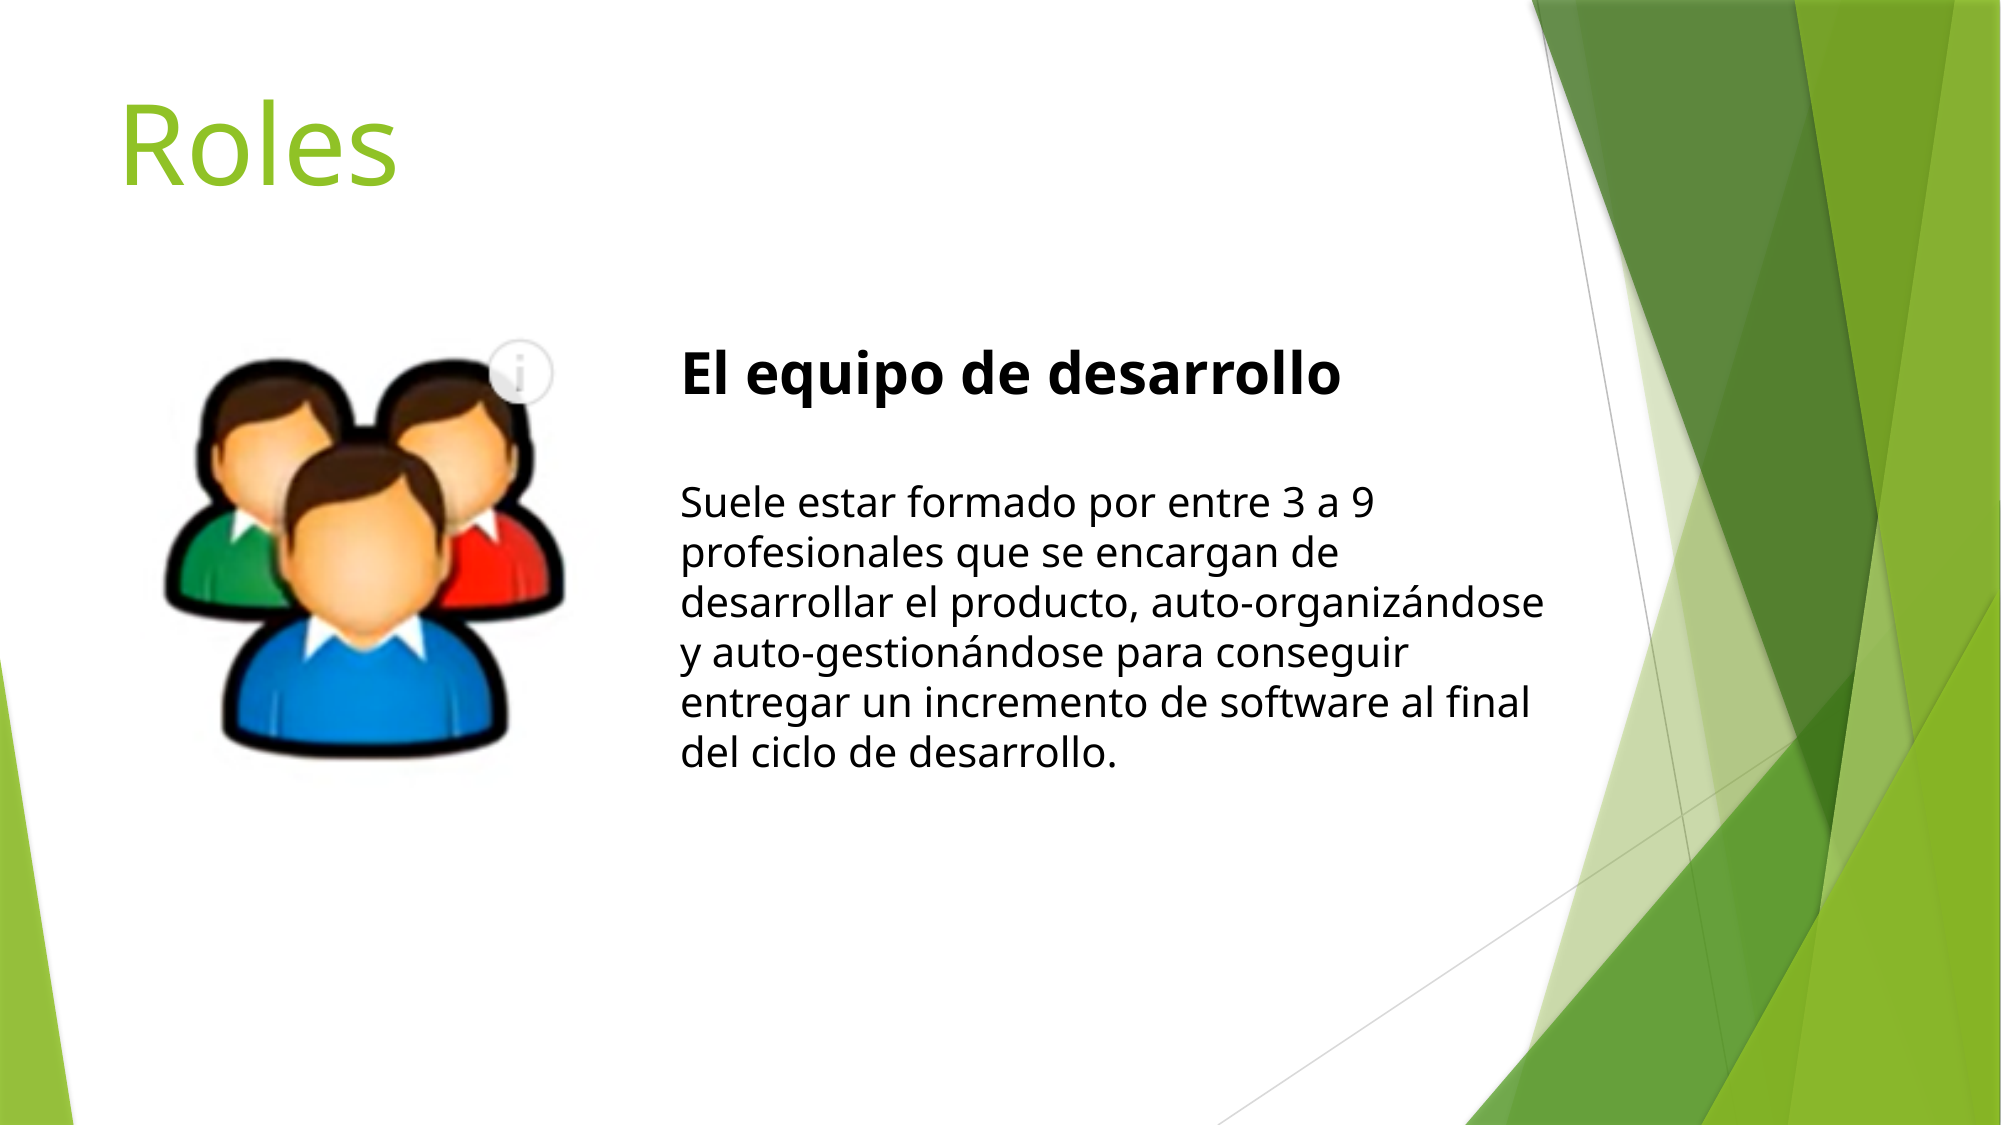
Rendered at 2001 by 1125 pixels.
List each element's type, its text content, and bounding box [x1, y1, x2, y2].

text_box El equipo de desarrollo Suele estar formado por entre 3 a 9 profesionales que se encargan de desarrollar el producto, auto-organizándose y auto-gestionándose para conseguir entregar un incremento de software al final del ciclo de desarrollo. [665, 328, 1561, 784]
picture [140, 335, 601, 789]
title Roles [101, 65, 1512, 283]
